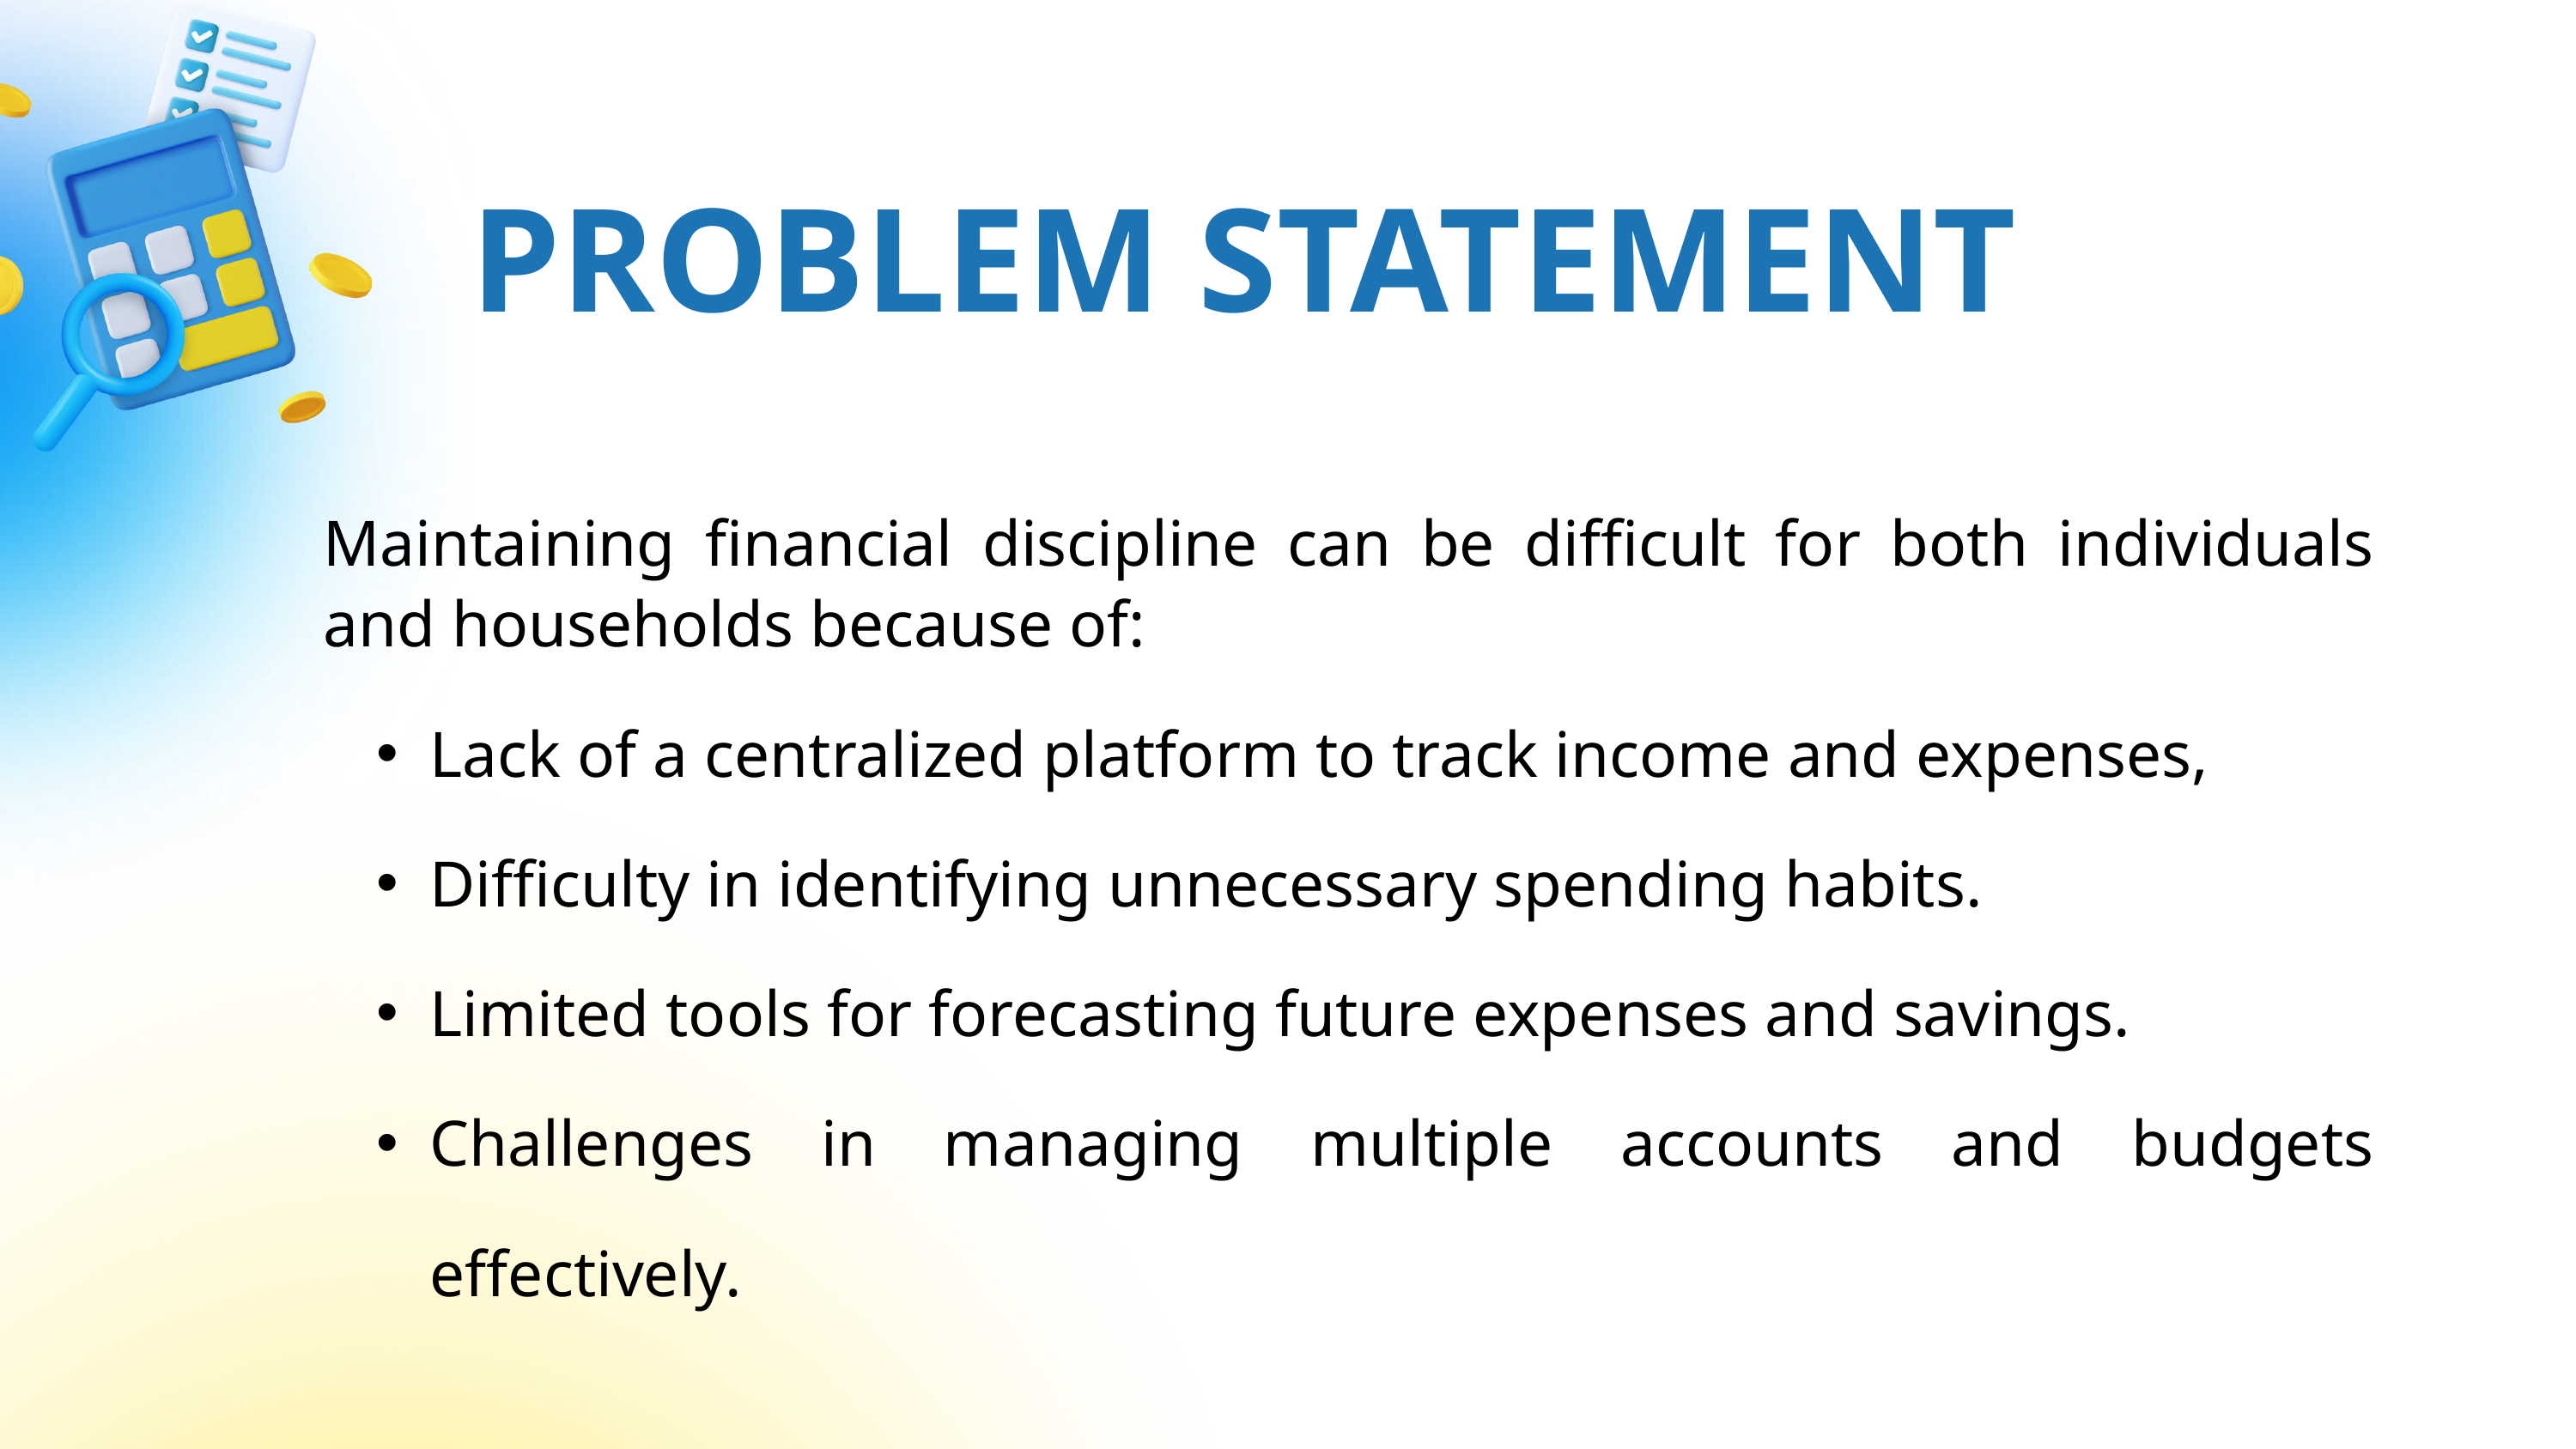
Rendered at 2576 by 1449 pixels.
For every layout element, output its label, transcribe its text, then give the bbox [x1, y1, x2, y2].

text_box [0, 784, 1225, 1449]
text_box [0, 0, 471, 784]
text_box PROBLEM STATEMENT [471, 209, 2119, 342]
text_box [0, 0, 373, 452]
text_box Maintaining financial discipline can be difficult for both individuals and households because of: Lack of a centralized platform to track income and expenses, Difficulty in identifying unnecessary spending habits. Limited tools for forecasting future expenses and savings. Challenges in managing multiple accounts and budgets effectively. [323, 498, 2376, 1309]
